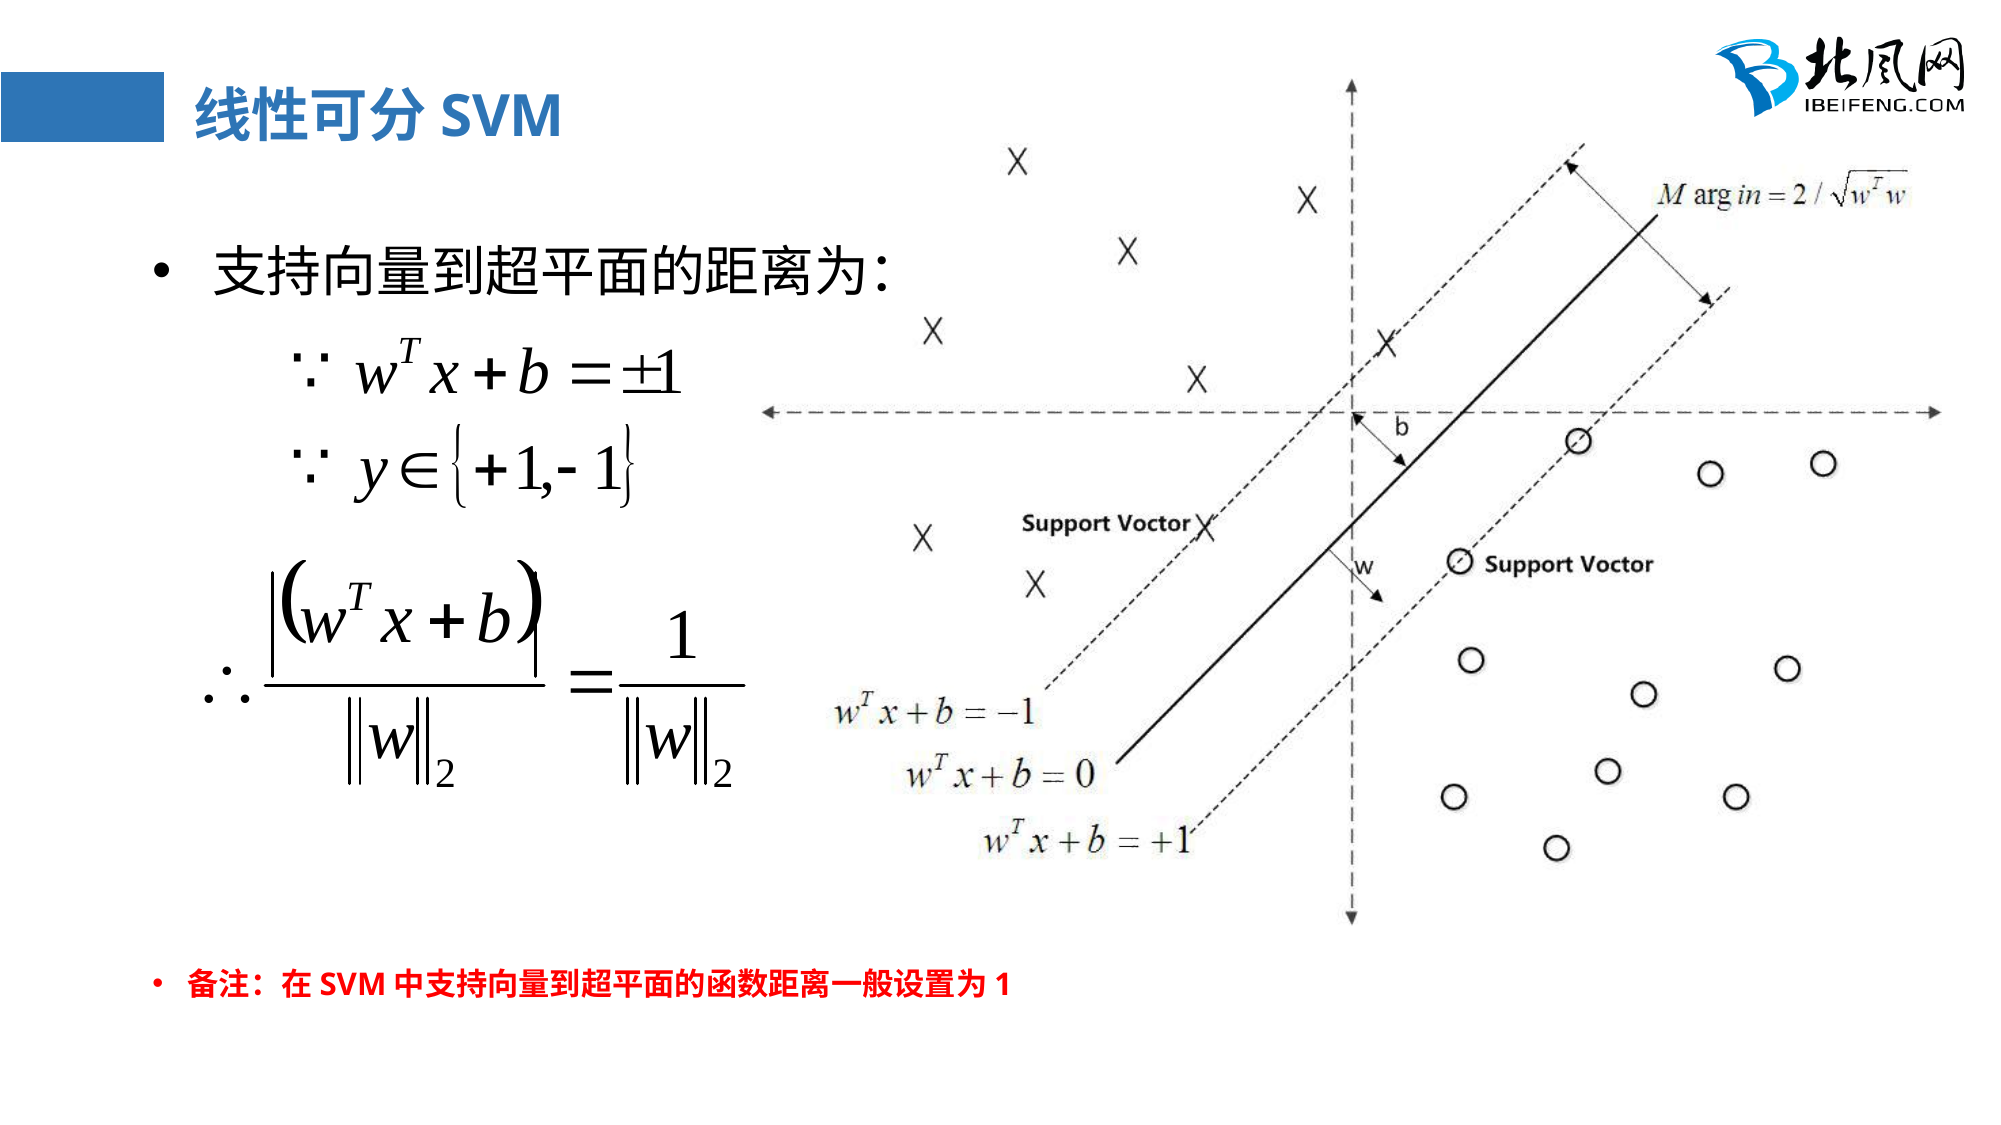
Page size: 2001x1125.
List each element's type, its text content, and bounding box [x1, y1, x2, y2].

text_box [291, 322, 691, 410]
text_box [196, 560, 762, 805]
list 支持向量到超平面的距离为： 备注：在SVM中支持向量到超平面的函数距离一般设置为1 [137, 196, 1863, 1014]
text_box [291, 424, 650, 517]
picture [761, 27, 1974, 926]
title 线性可分SVM [178, 27, 1904, 196]
